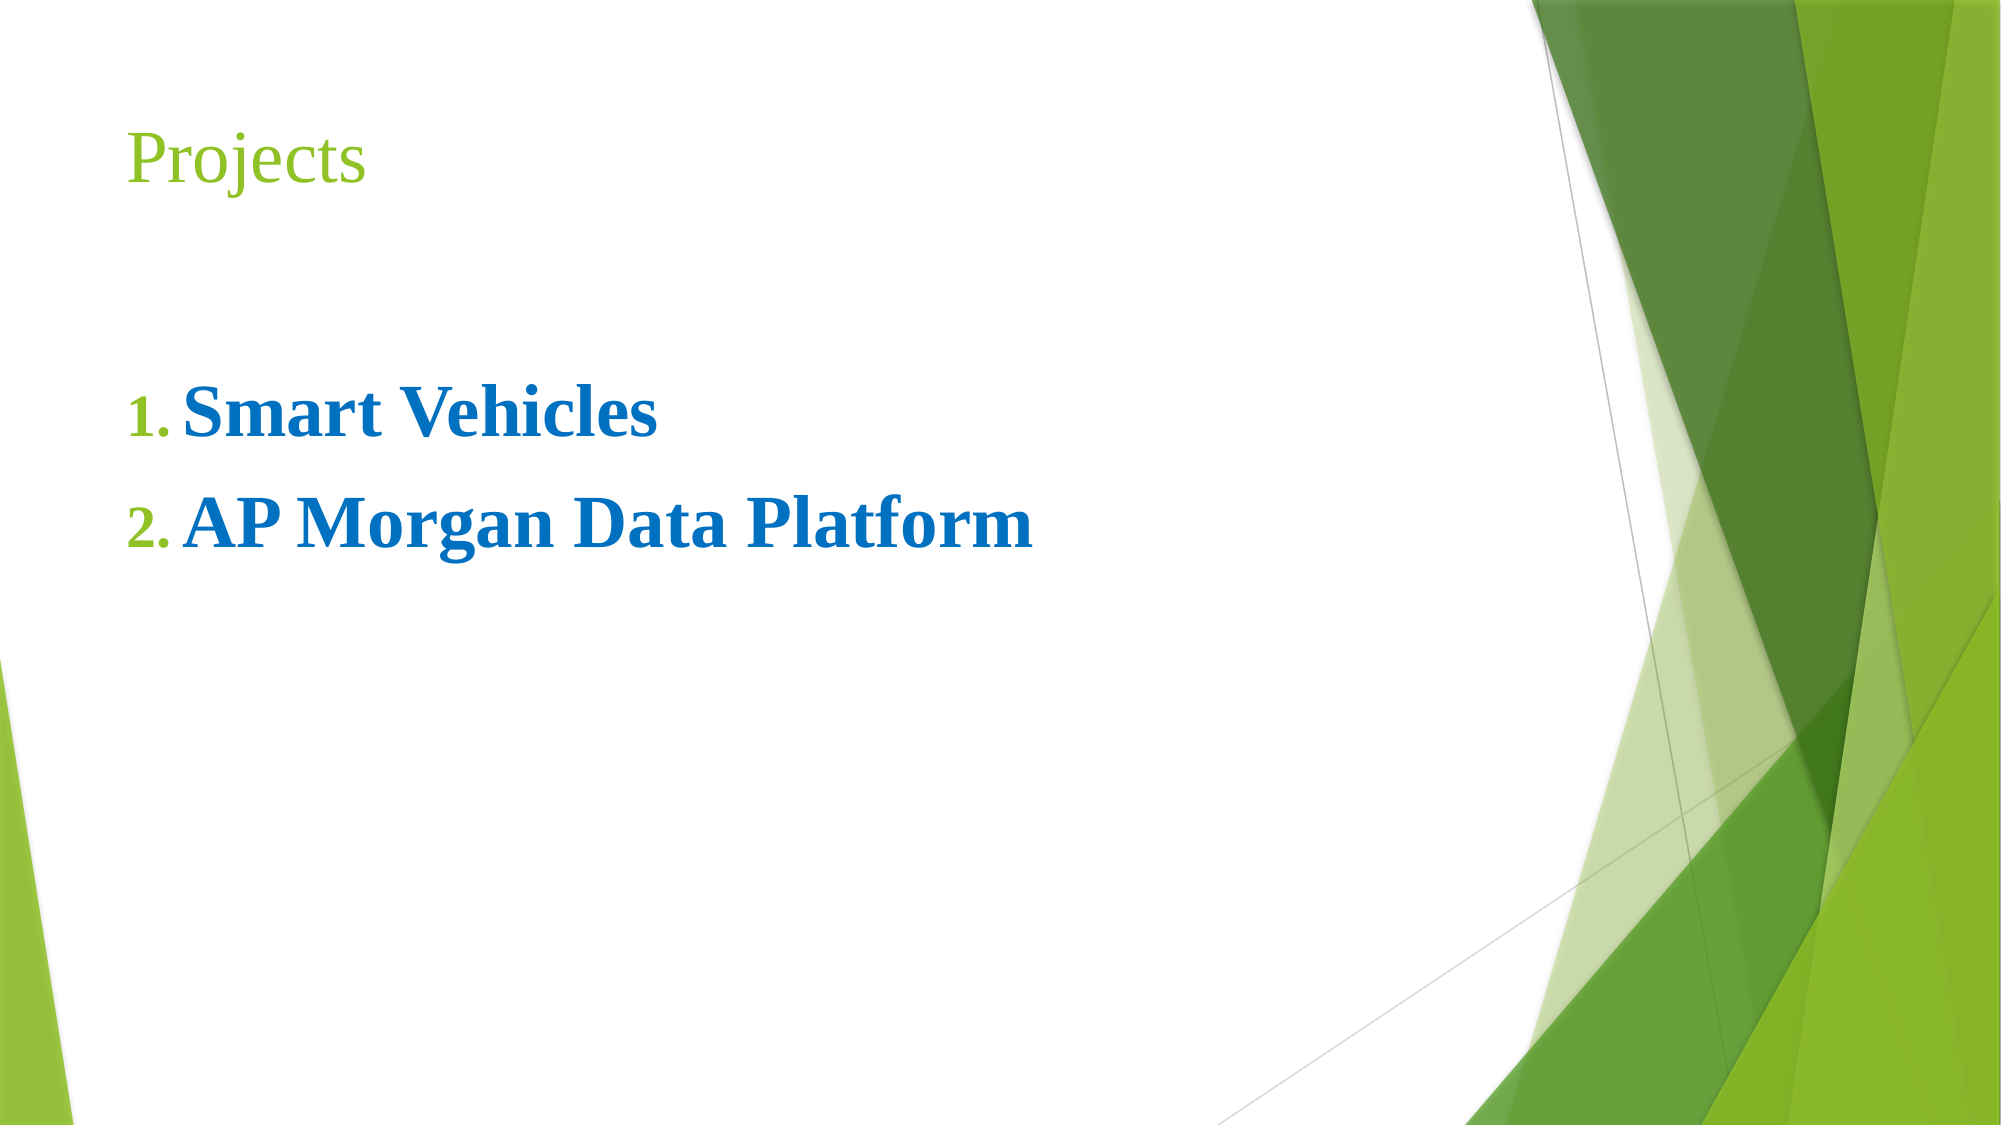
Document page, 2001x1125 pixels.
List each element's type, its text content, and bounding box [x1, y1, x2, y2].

title Projects [111, 99, 1522, 317]
list Smart Vehicles AP Morgan Data Platform [111, 354, 1522, 992]
